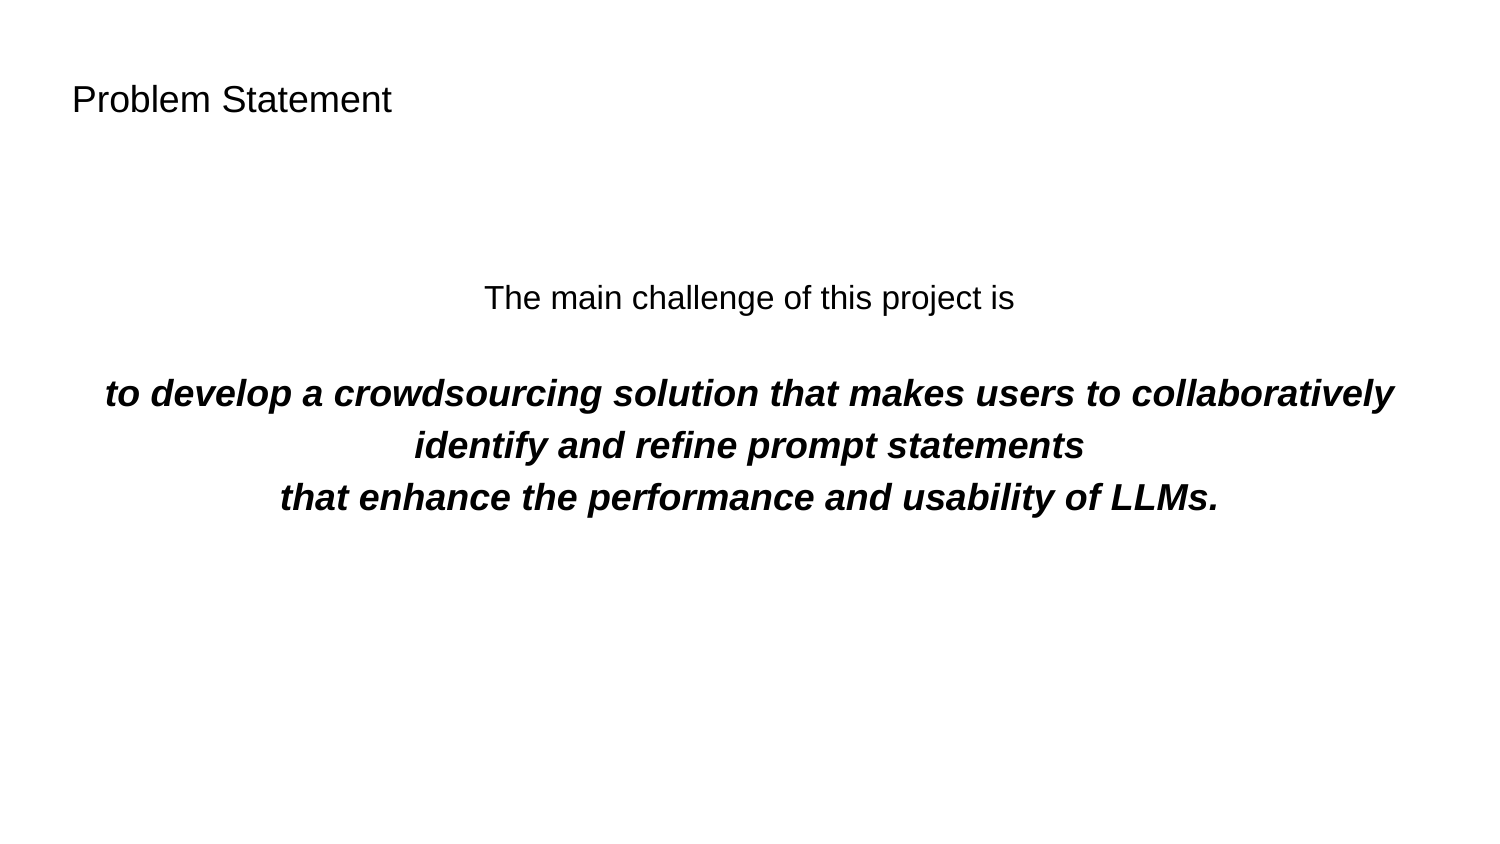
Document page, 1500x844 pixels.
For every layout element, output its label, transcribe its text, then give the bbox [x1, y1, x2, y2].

text_box The main challenge of this project is to develop a crowdsourcing solution that makes users to collaboratively identify and refine prompt statements that enhance the performance and usability of LLMs. [65, 255, 1435, 533]
text_box Problem Statement [56, 59, 877, 135]
